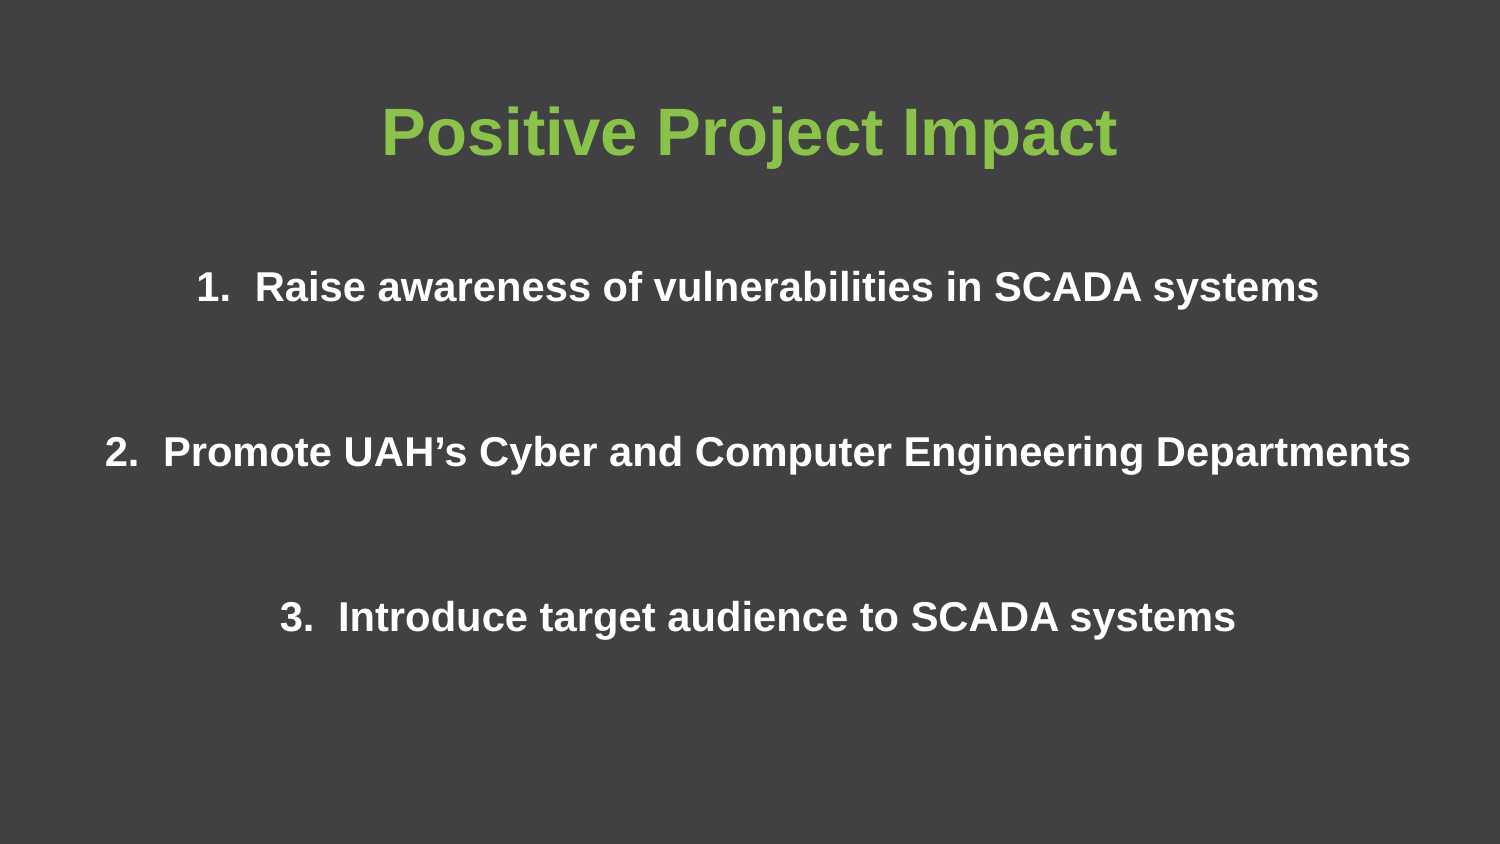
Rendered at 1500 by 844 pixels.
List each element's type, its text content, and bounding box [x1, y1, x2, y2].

list Raise awareness of vulnerabilities in SCADA systems Promote UAH’s Cyber and Computer Engineering Departments Introduce target audience to SCADA systems [51, 237, 1449, 731]
title Positive Project Impact [51, 72, 1449, 167]
